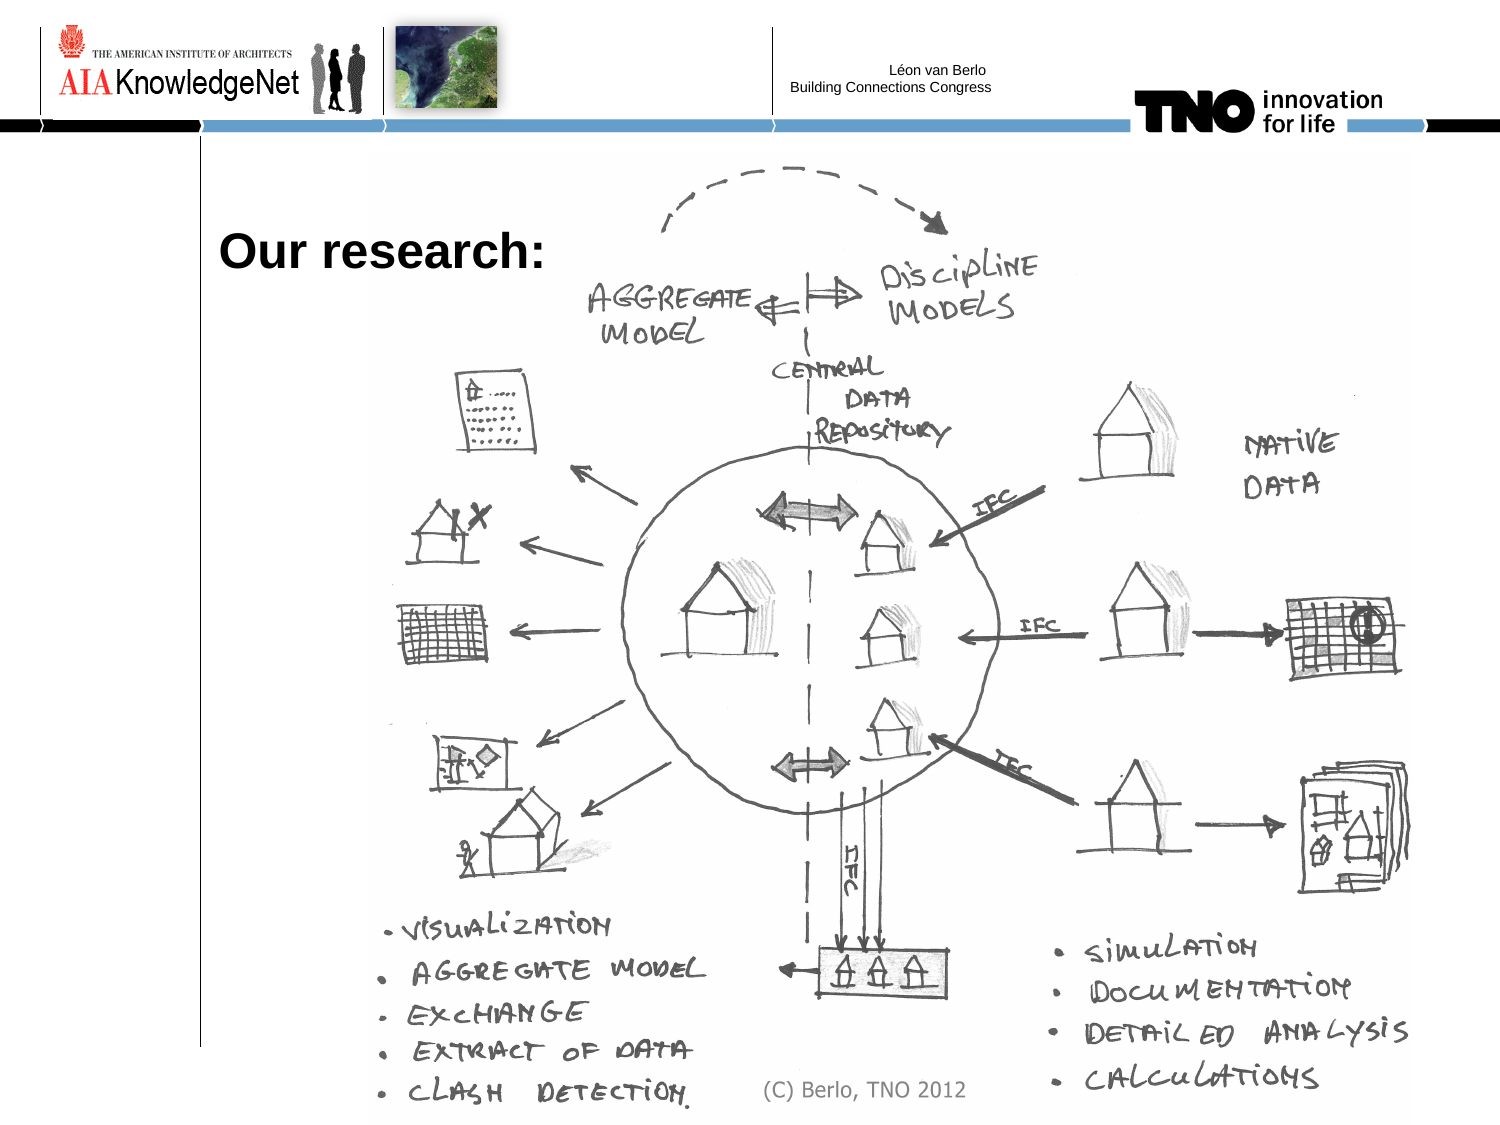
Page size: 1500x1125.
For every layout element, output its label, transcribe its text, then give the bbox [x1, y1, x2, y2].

footer Léon van Berlo Building Connections Congress [790, 60, 1086, 79]
title Our research: [218, 220, 364, 339]
picture [0, 19, 1500, 133]
picture [369, 151, 1413, 1125]
